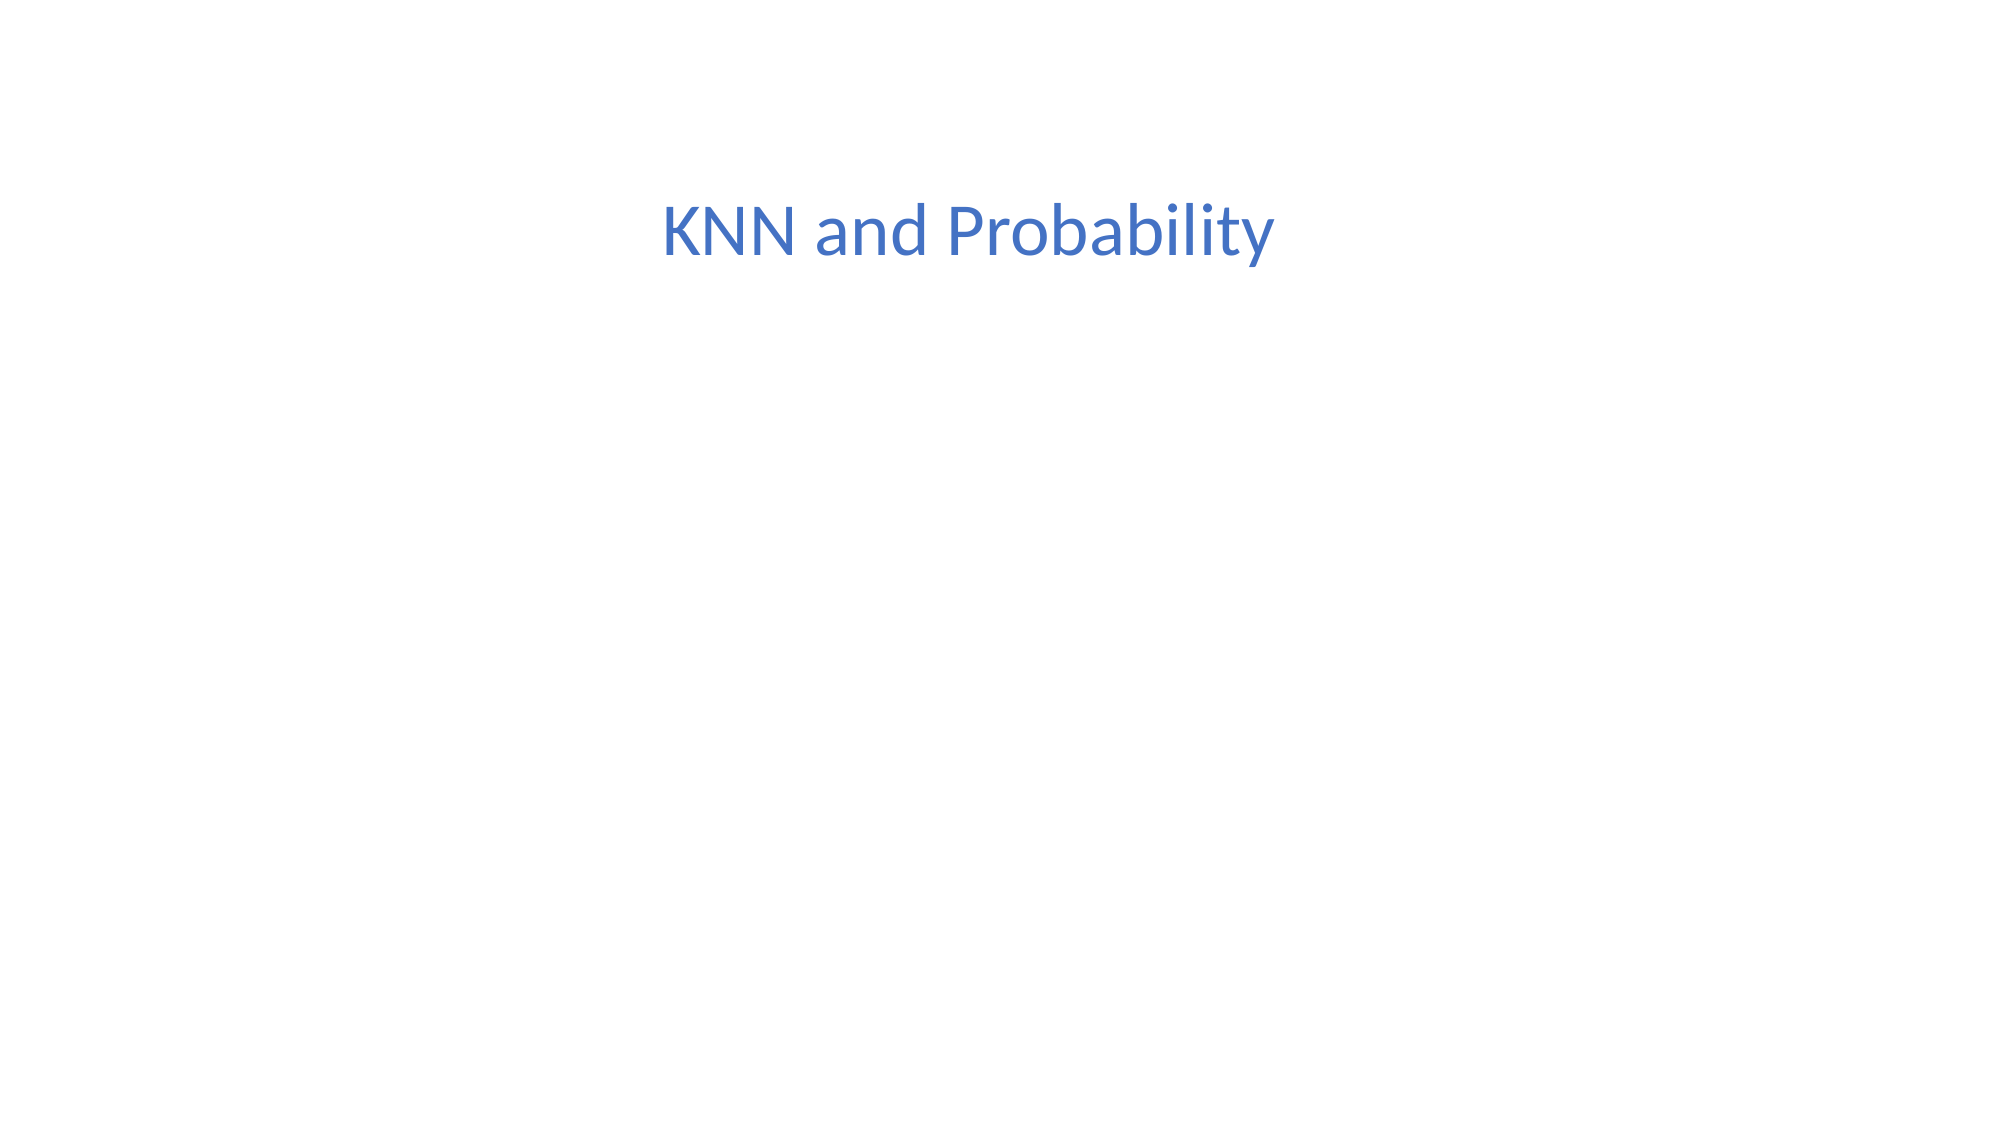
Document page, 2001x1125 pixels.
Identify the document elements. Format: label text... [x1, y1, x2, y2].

subtitle KNN and Probability [227, 183, 1728, 456]
